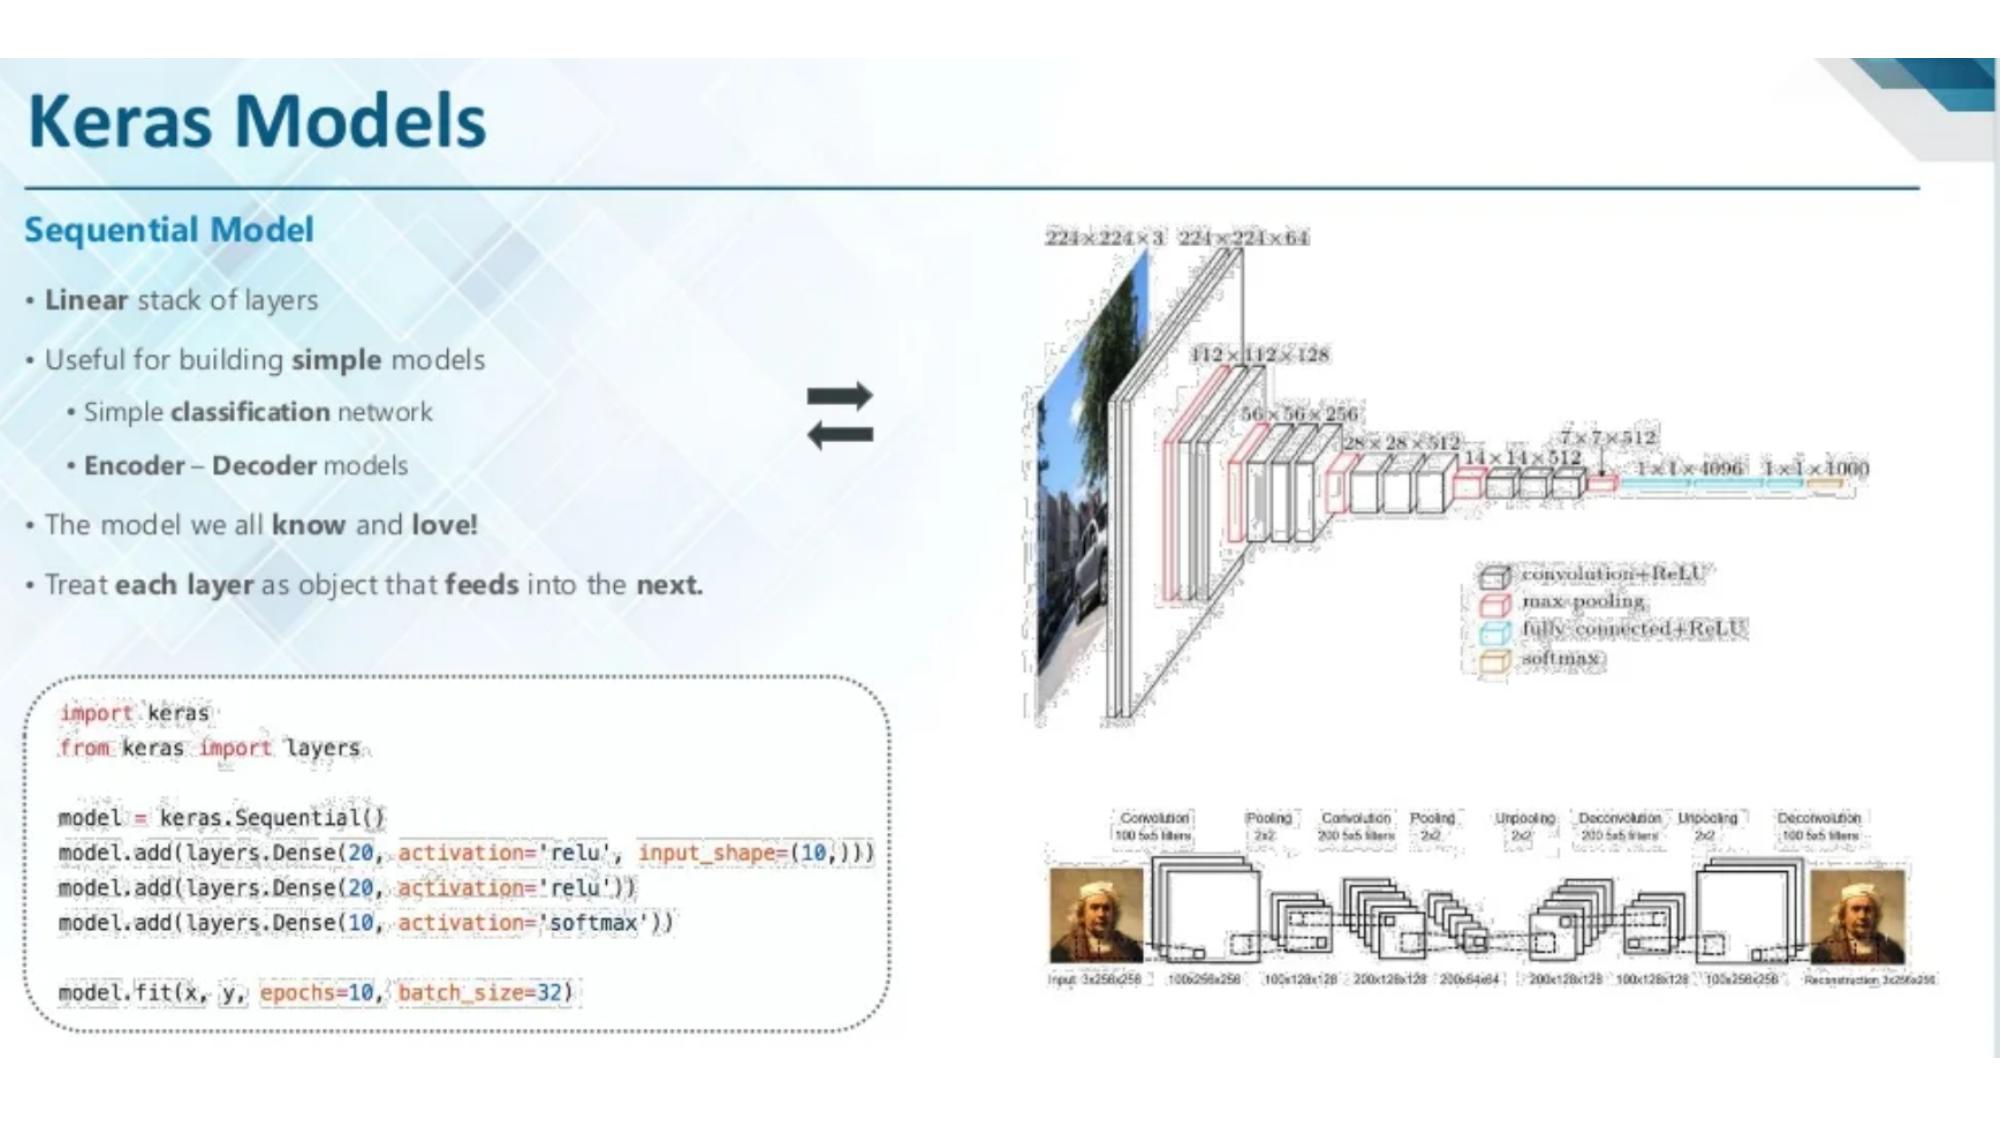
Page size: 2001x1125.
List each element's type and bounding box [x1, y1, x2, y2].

list [0, 58, 2000, 1058]
